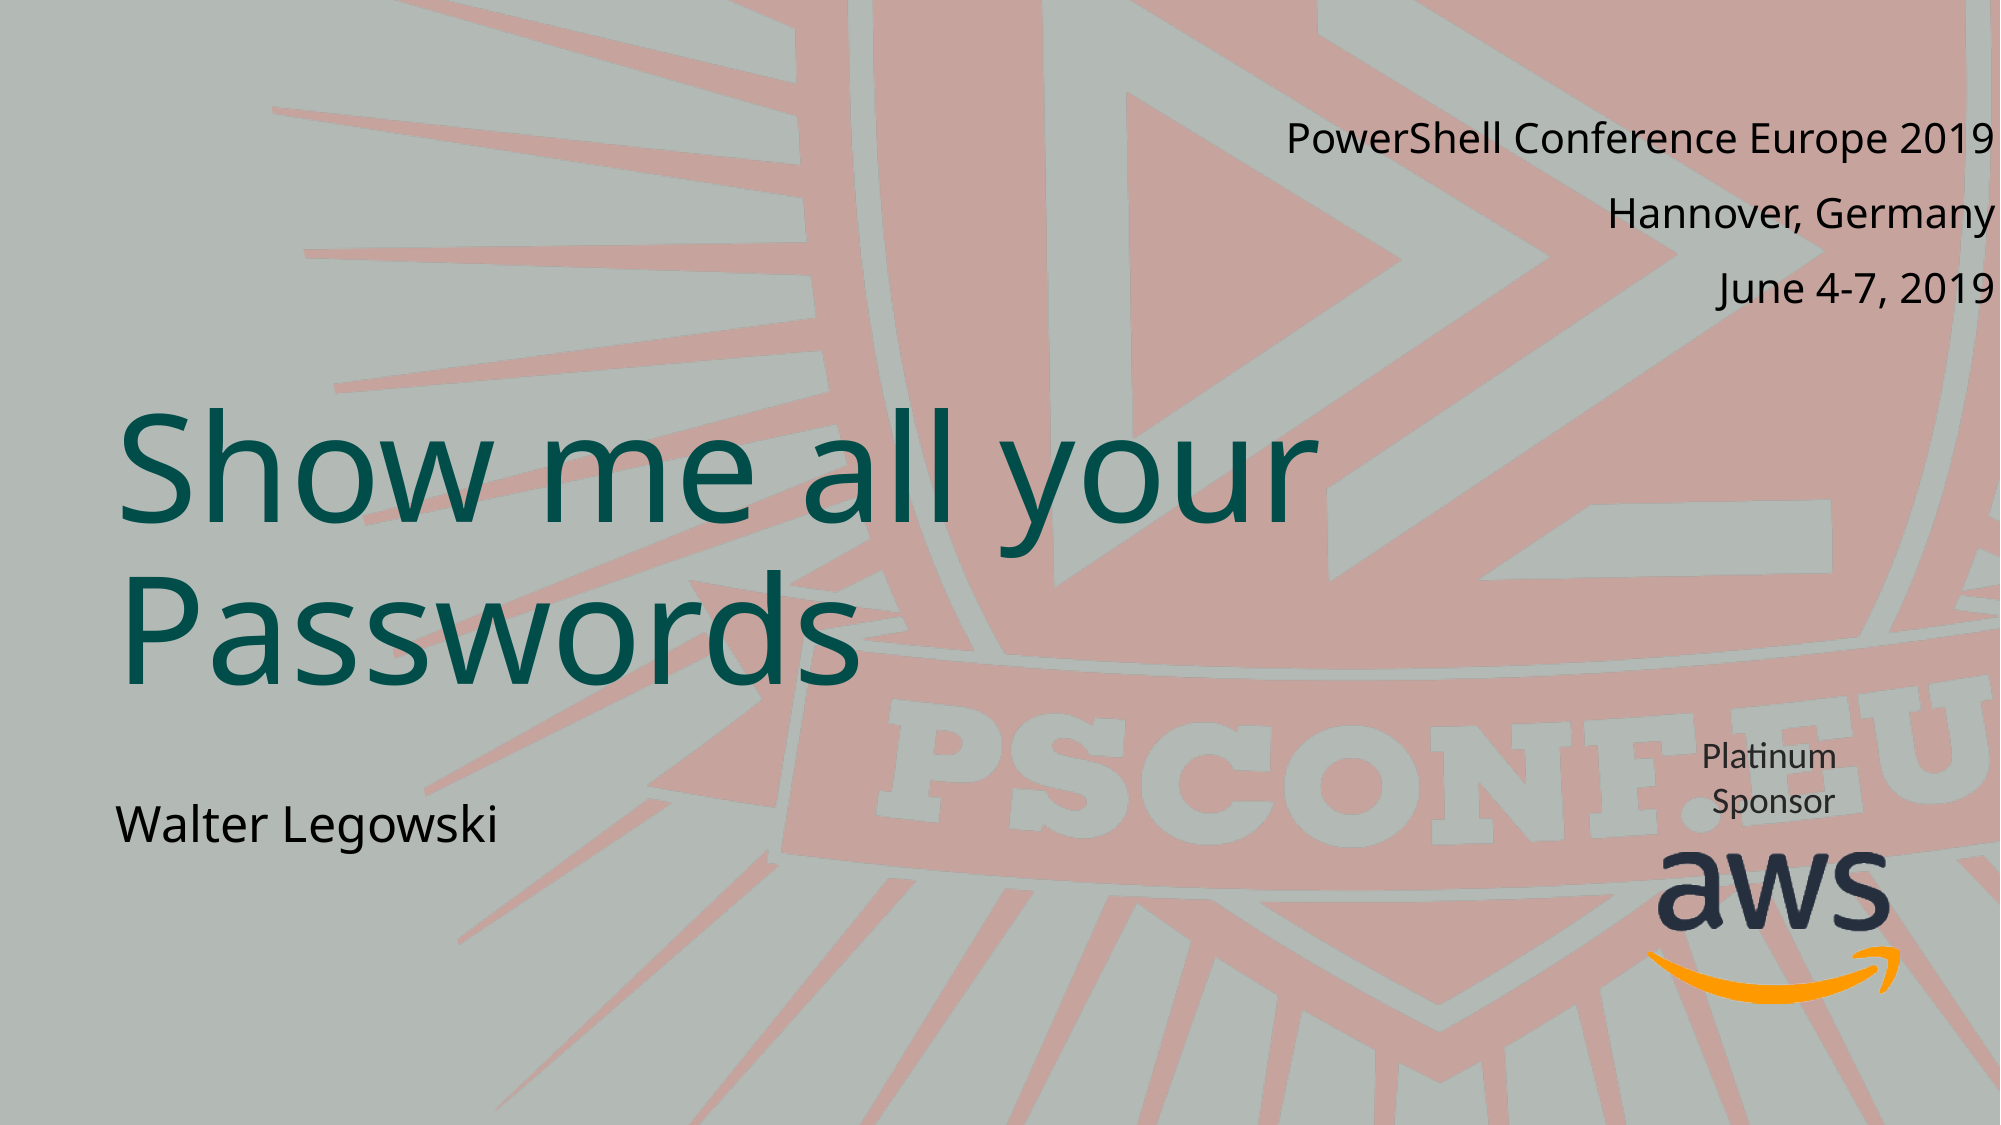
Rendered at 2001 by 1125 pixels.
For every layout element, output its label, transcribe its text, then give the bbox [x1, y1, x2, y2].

subtitle Walter Legowski [100, 791, 1625, 1004]
title Show me all your Passwords [100, 385, 1625, 777]
picture [1648, 852, 1900, 1004]
